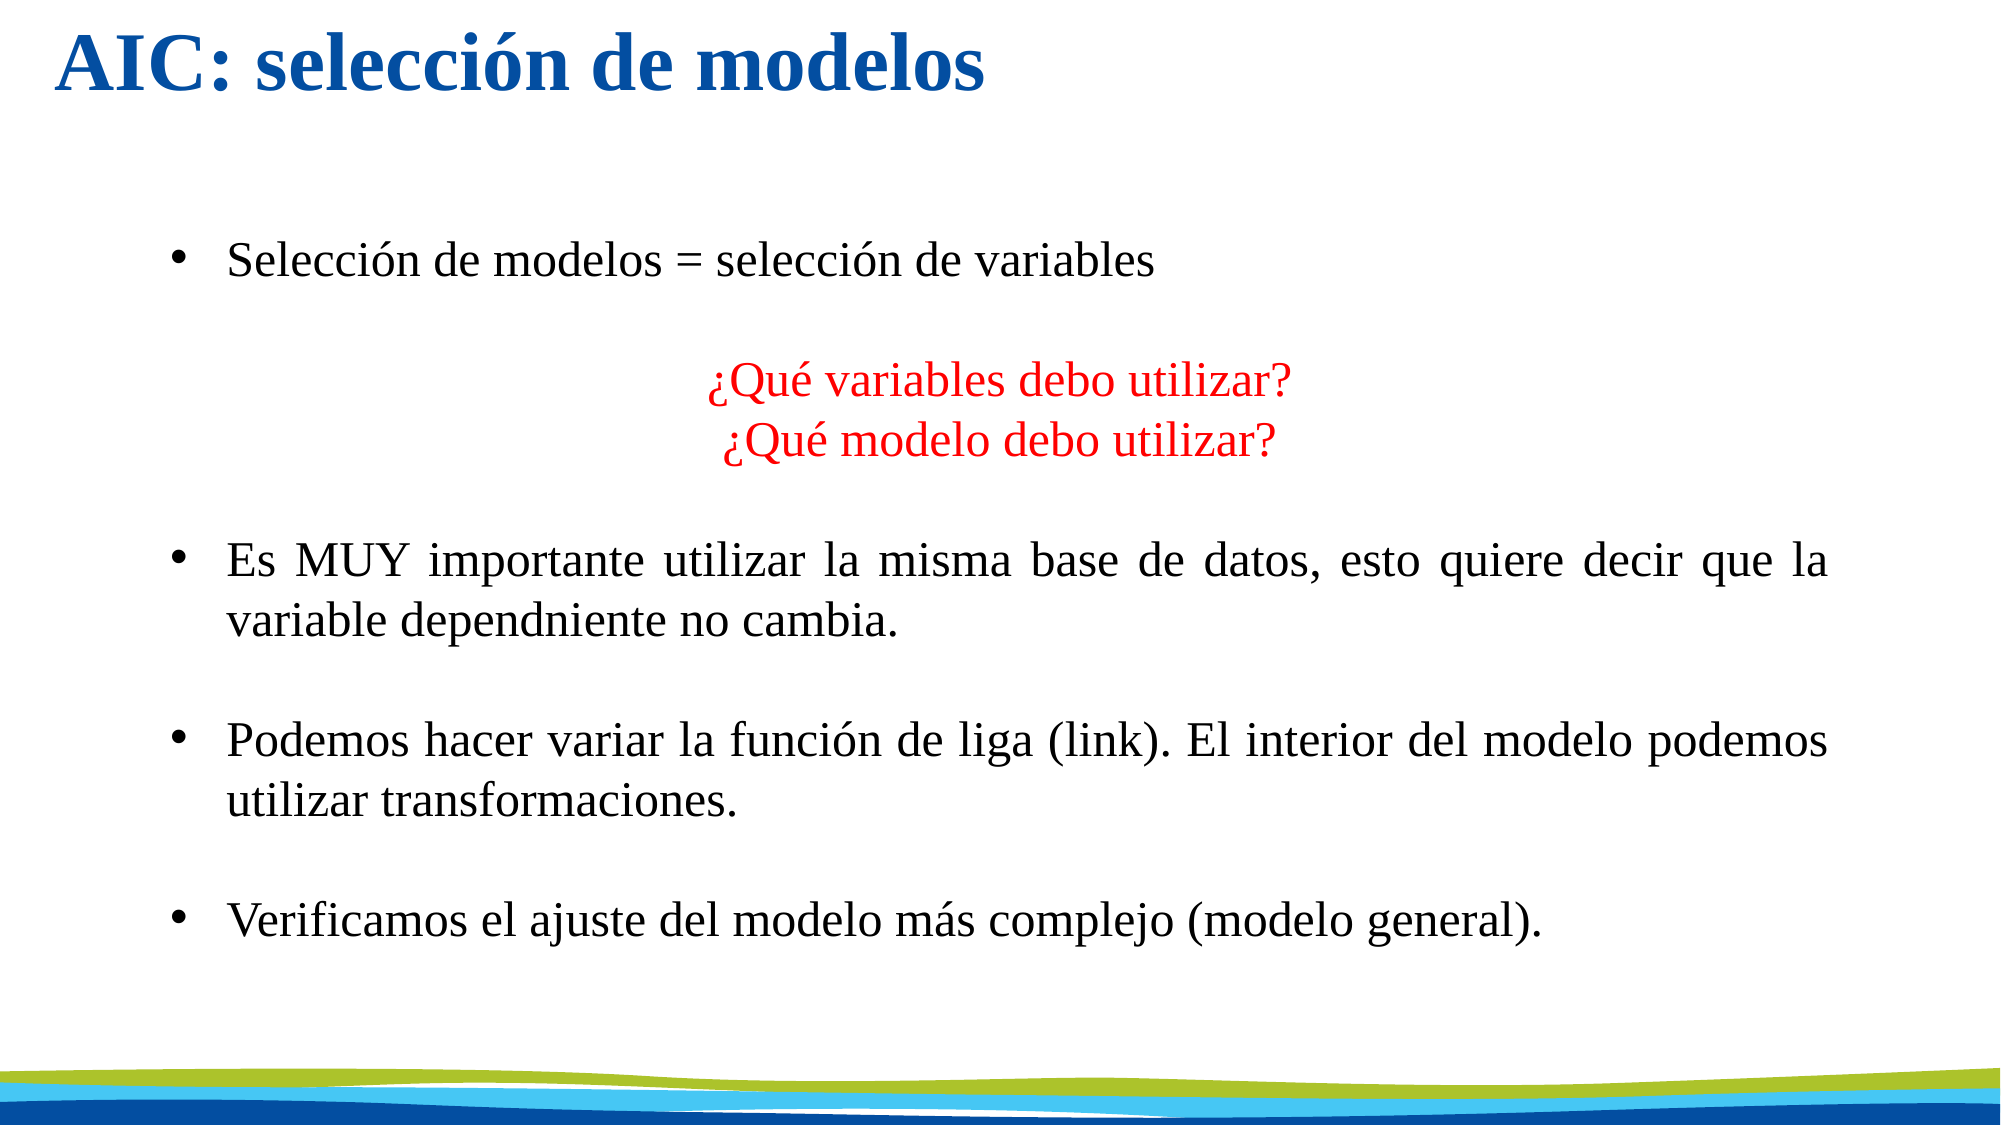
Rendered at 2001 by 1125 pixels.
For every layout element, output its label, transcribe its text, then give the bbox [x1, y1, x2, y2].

title AIC: selección de modelos [55, 0, 1945, 157]
text_box Selección de modelos = selección de variables ¿Qué variables debo utilizar? ¿Qué modelo debo utilizar? Es MUY importante utilizar la misma base de datos, esto quiere decir que la variable dependniente no cambia. Podemos hacer variar la función de liga (link). El interior del modelo podemos utilizar transformaciones. Verificamos el ajuste del modelo más complejo (modelo general). [155, 219, 1845, 955]
